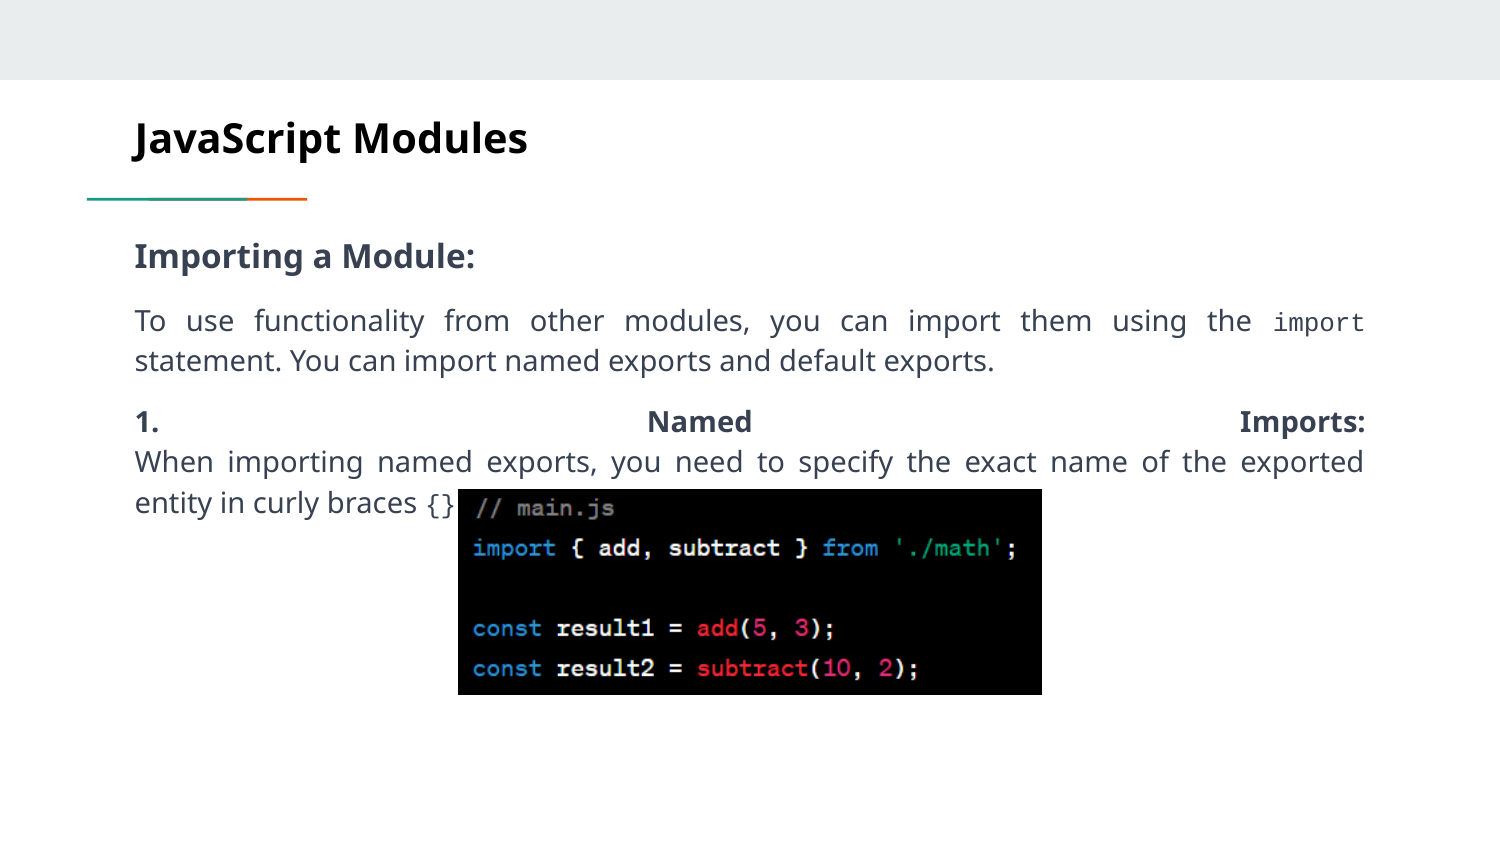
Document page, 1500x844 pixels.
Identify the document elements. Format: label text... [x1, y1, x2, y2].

title JavaScript Modules [119, 89, 1381, 178]
picture [458, 488, 1042, 695]
list Importing a Module: To use functionality from other modules, you can import them using the import statement. You can import named exports and default exports. 1. Named Imports: When importing named exports, you need to specify the exact name of the exported entity in curly braces {}. [119, 214, 1381, 712]
